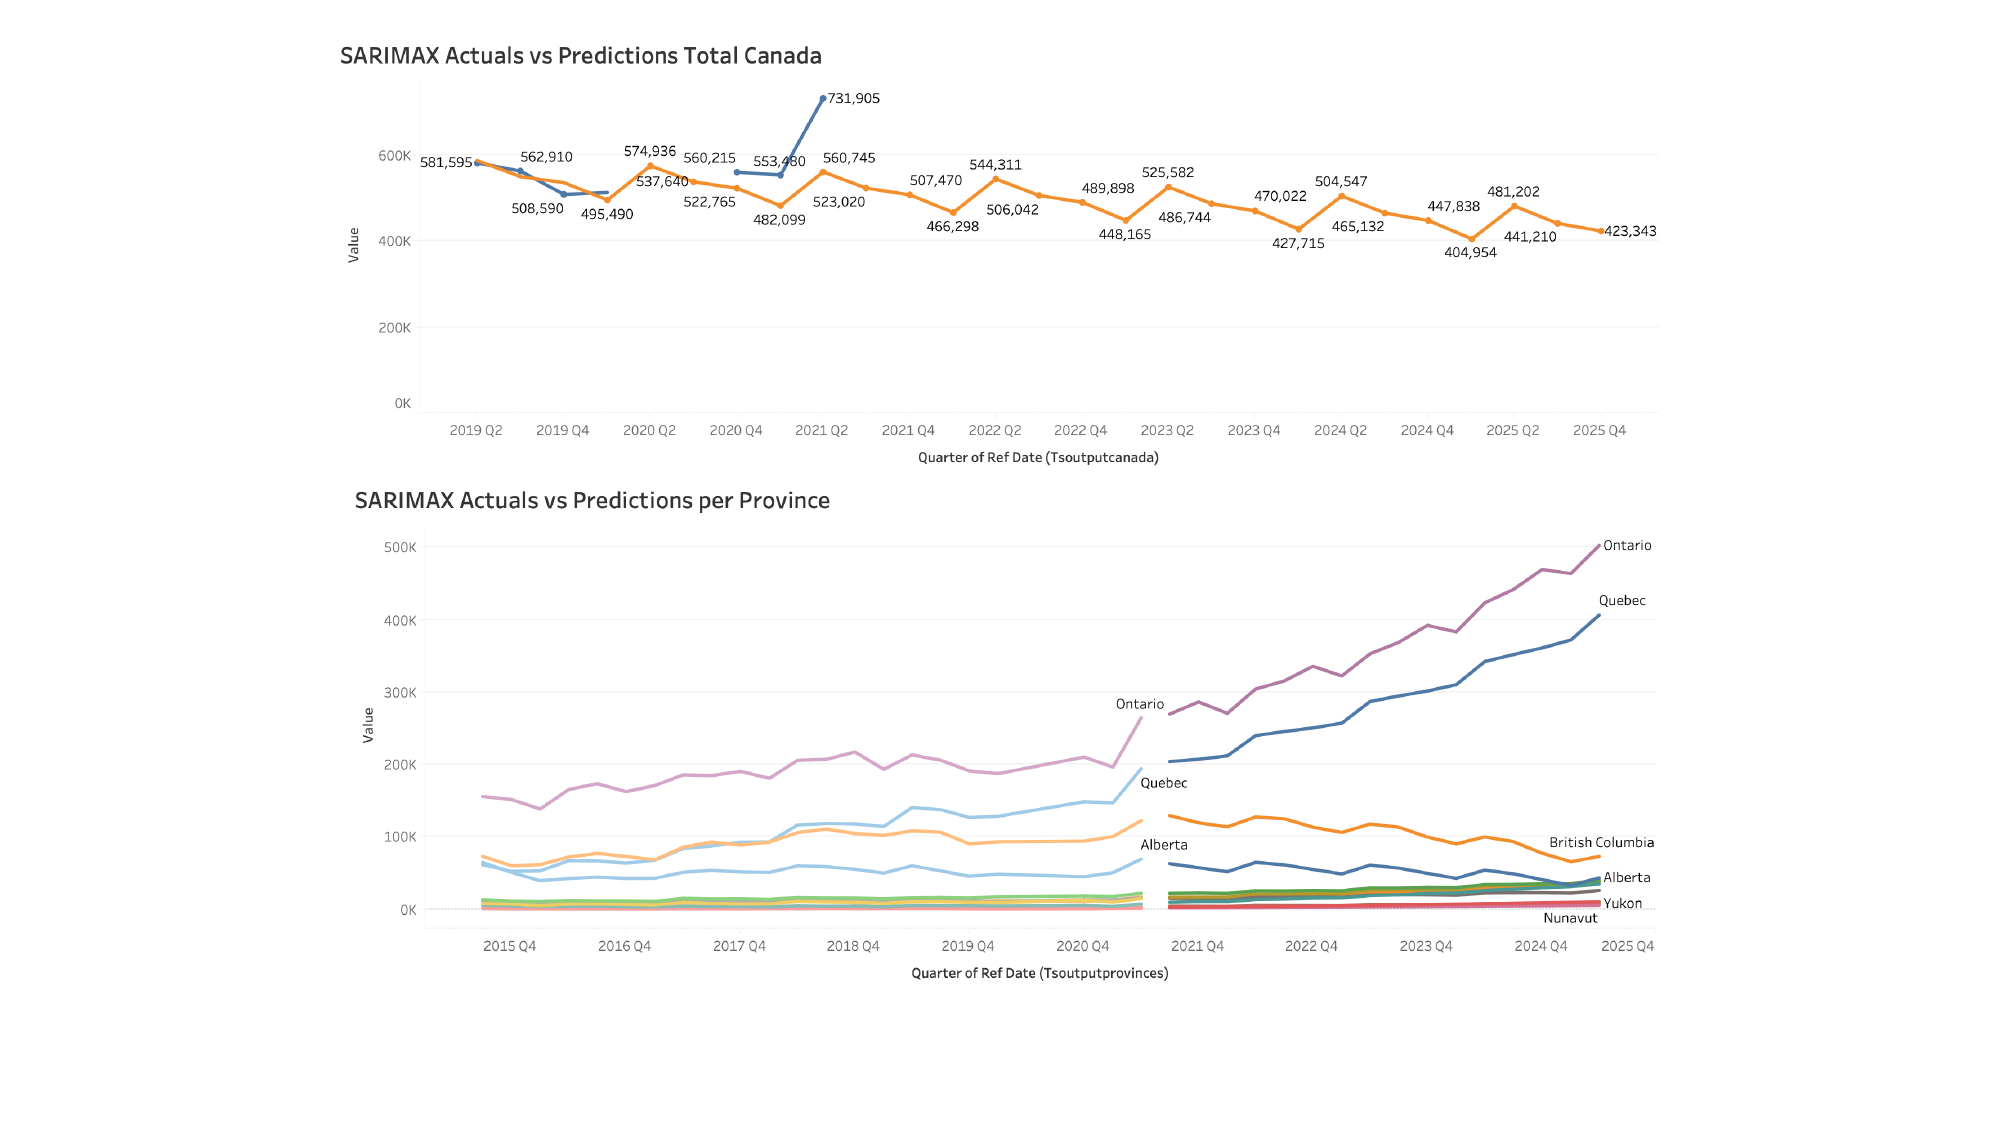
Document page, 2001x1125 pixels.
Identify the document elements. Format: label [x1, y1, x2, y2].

picture [324, 0, 1675, 1125]
